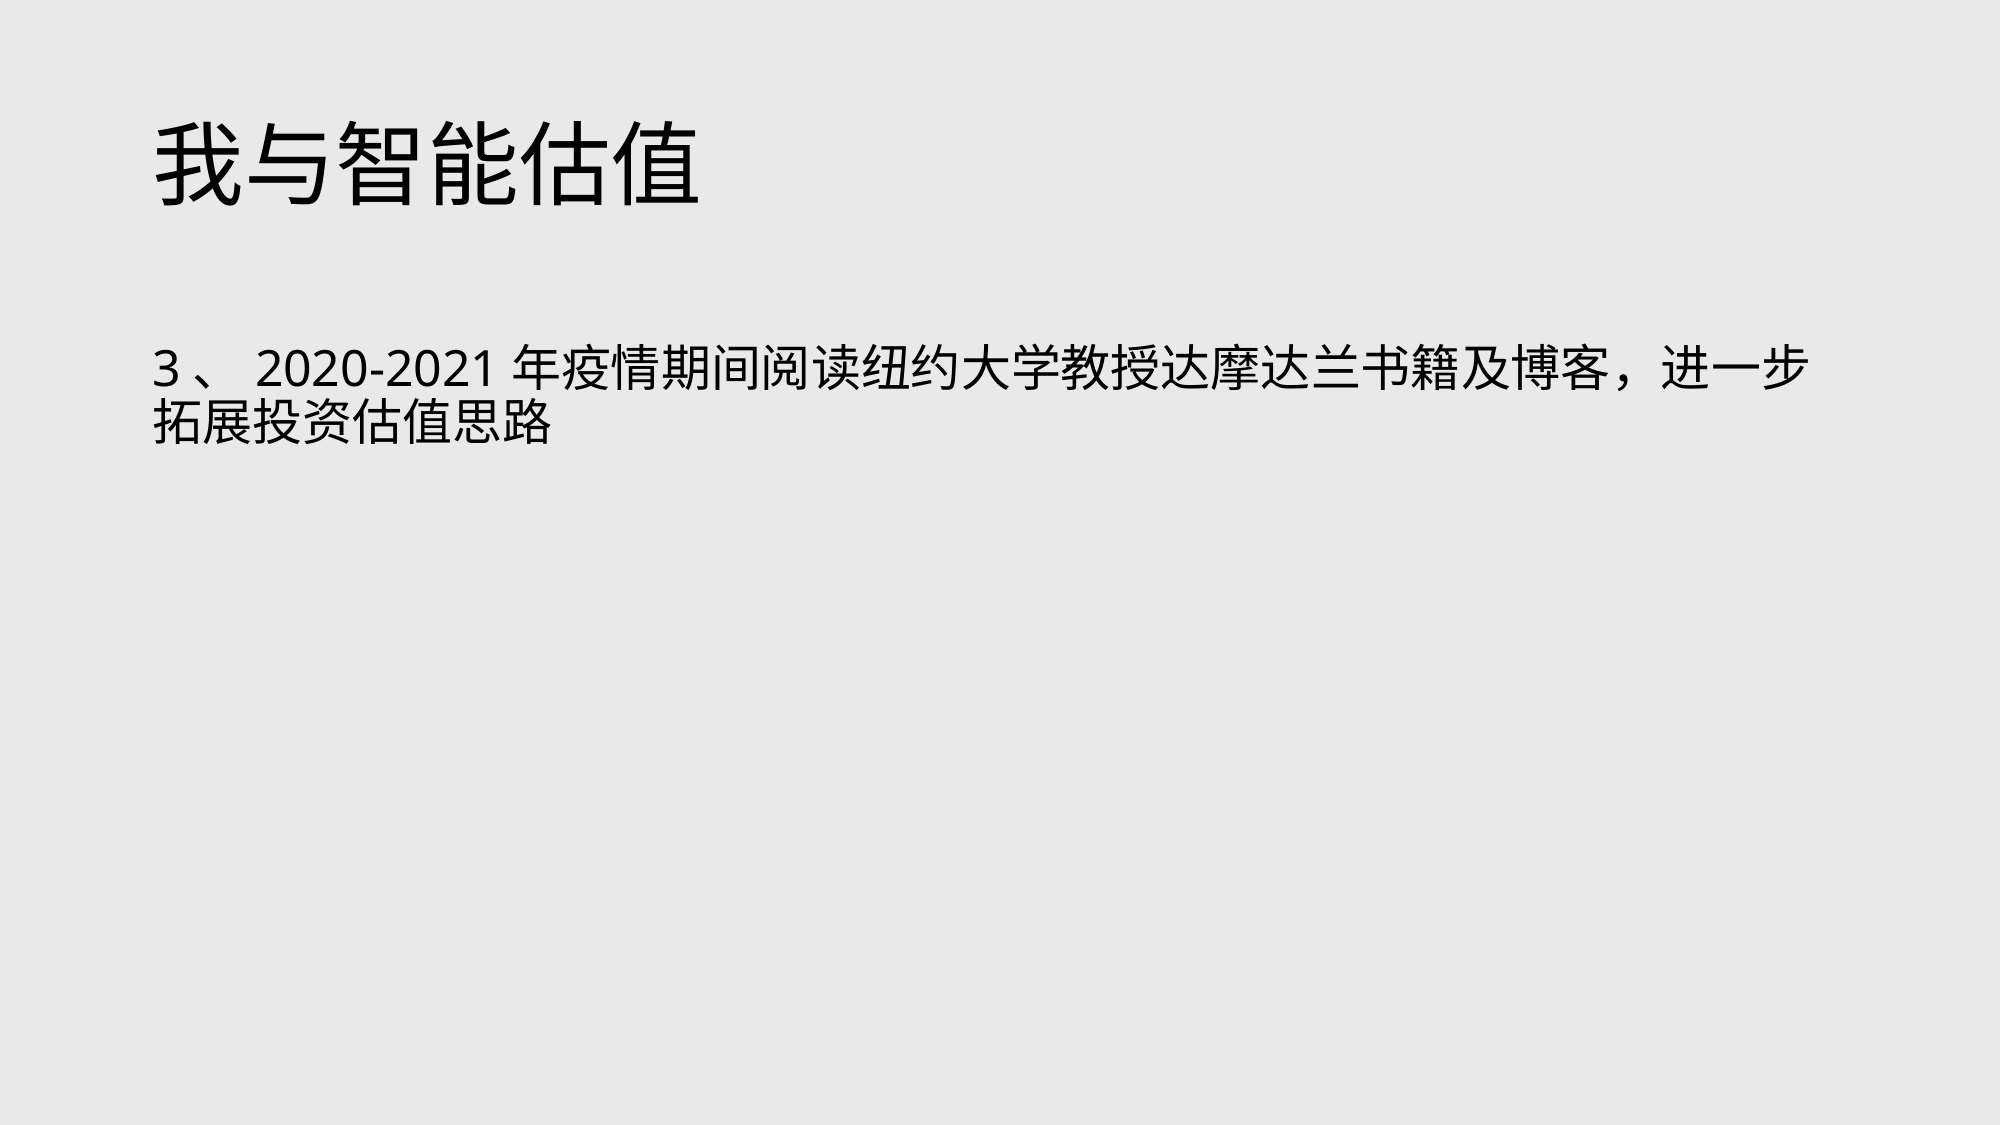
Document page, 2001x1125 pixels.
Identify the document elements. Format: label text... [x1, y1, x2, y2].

list 3、2020-2021年疫情期间阅读纽约大学教授达摩达兰书籍及博客，进一步拓展投资估值思路 [137, 299, 1863, 1066]
title 我与智能估值 [137, 59, 1863, 278]
